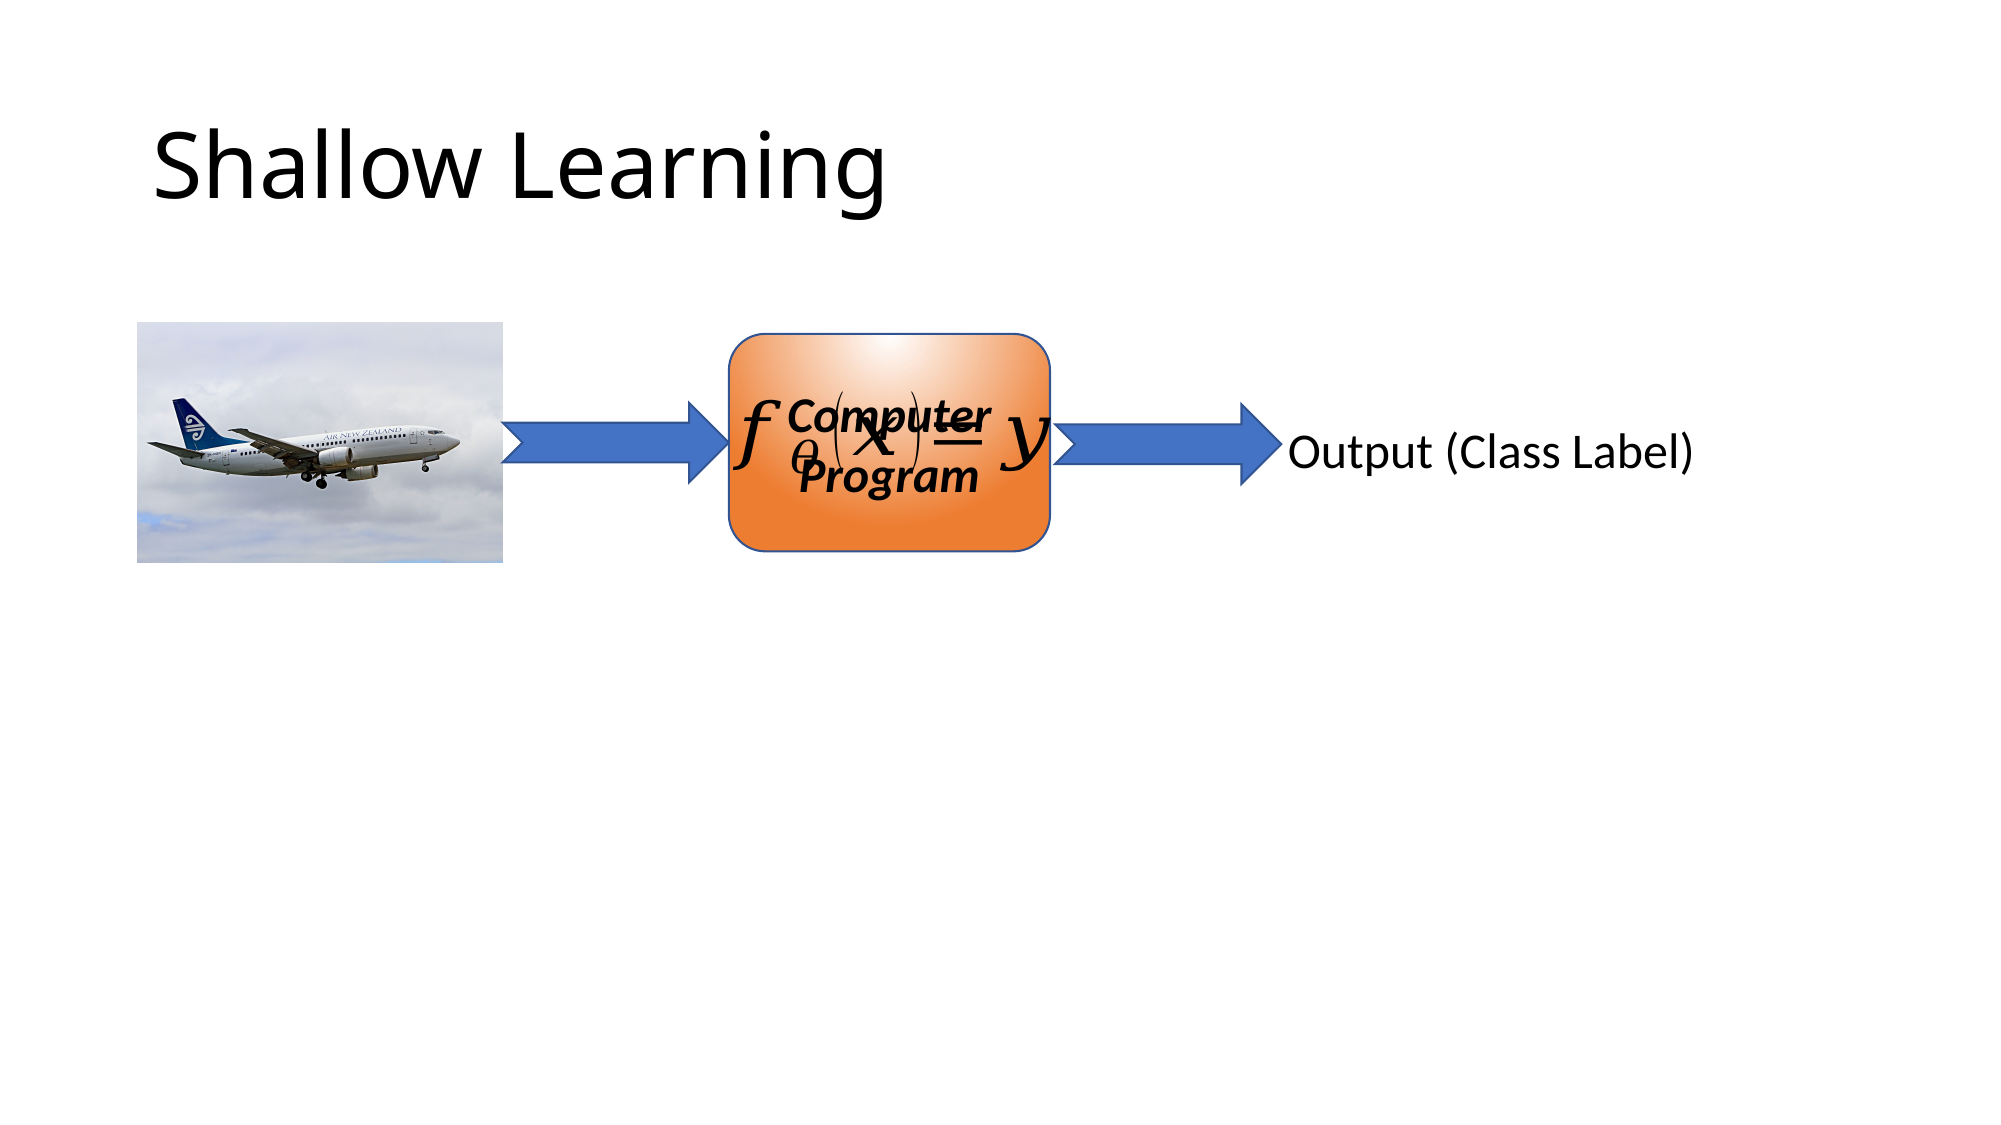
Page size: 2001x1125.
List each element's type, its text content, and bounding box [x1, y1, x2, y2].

title Shallow Learning [137, 59, 1863, 278]
text_box [1052, 401, 1273, 487]
text_box [503, 400, 731, 485]
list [137, 322, 503, 563]
text_box Output (Class Label) [1273, 410, 1711, 486]
text_box Computer Program [727, 332, 1052, 553]
